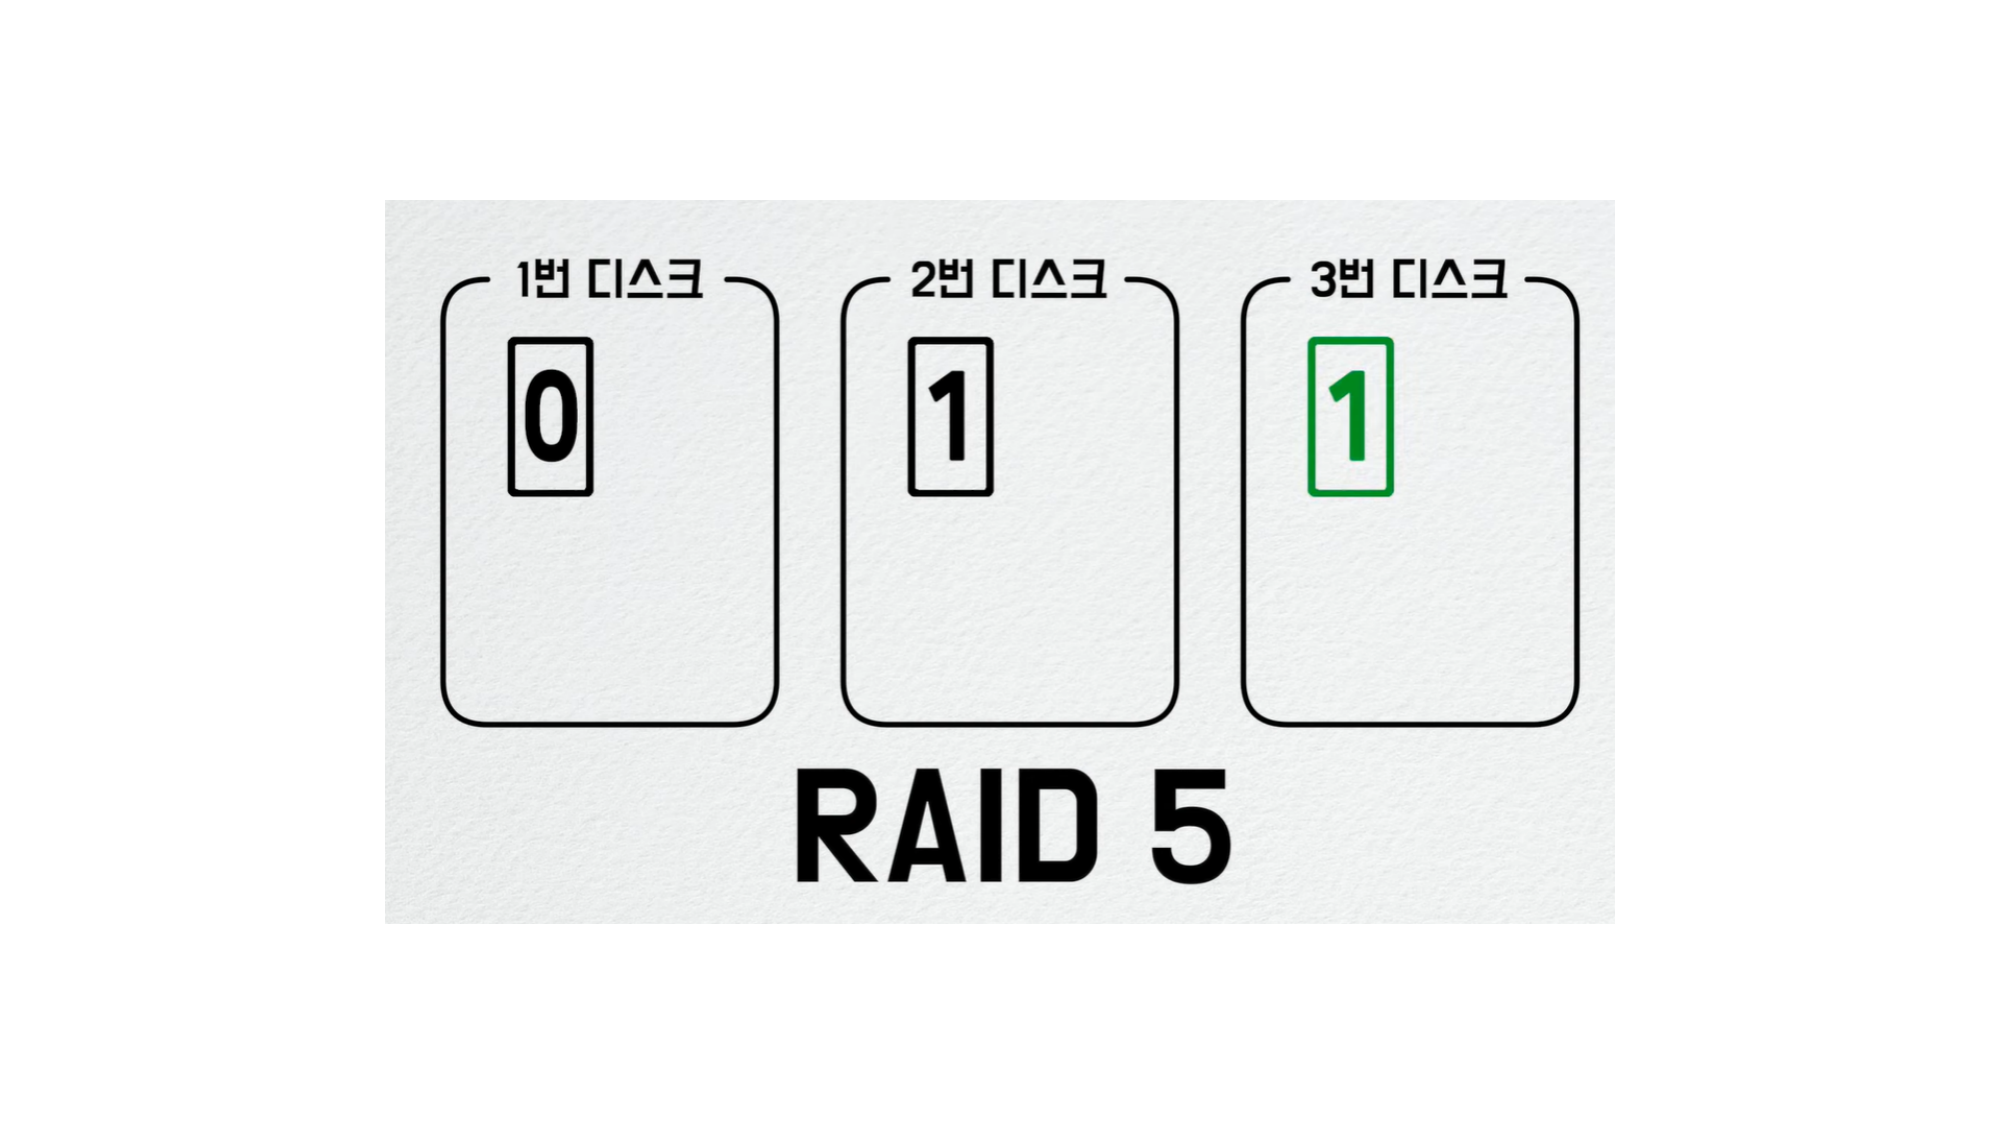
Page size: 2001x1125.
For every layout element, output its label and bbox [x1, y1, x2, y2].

picture [385, 200, 1615, 924]
